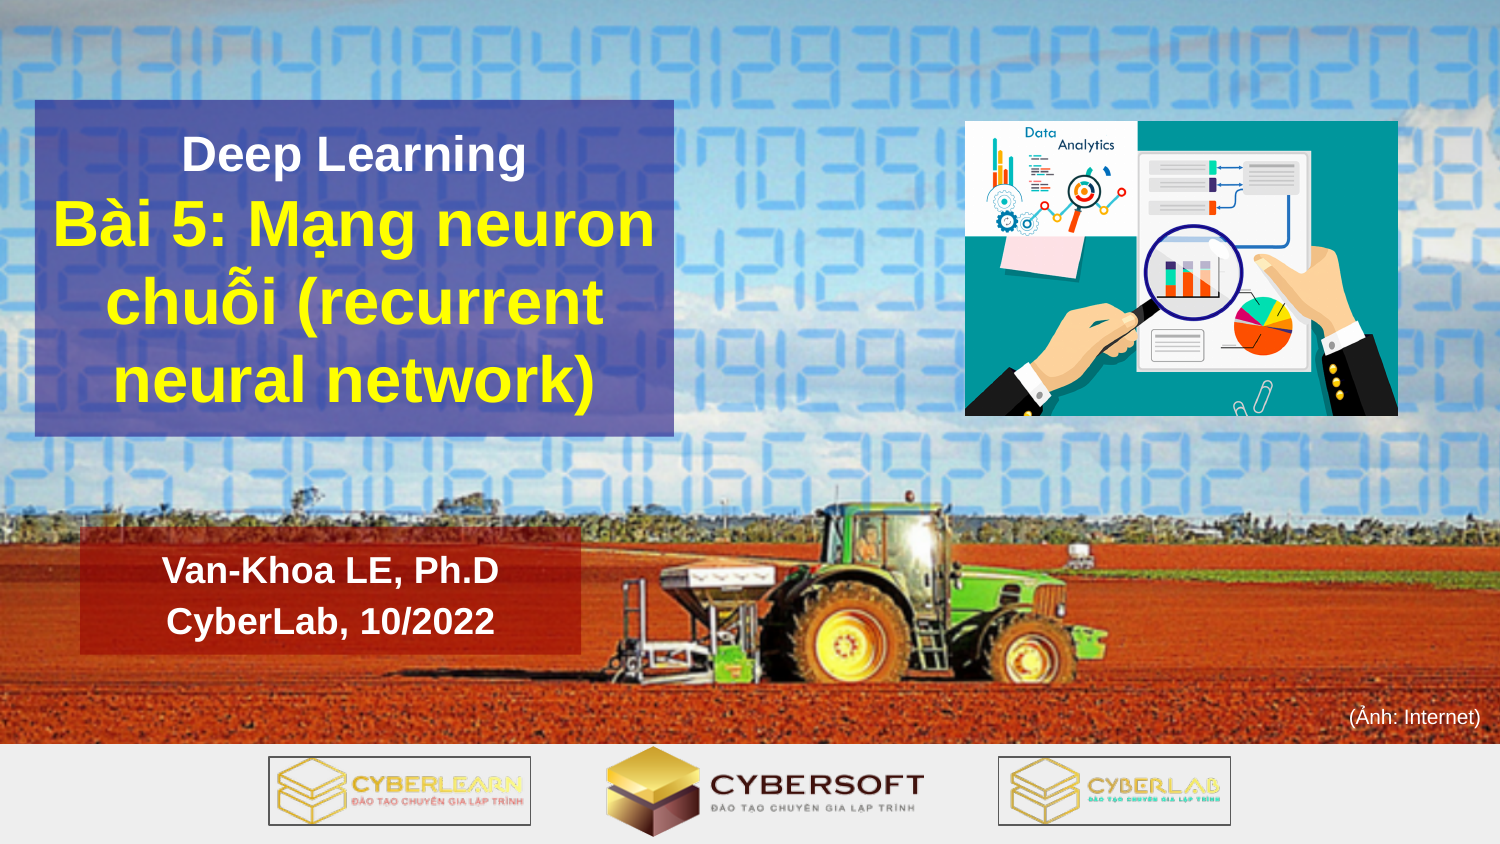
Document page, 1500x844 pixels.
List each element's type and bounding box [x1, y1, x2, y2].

picture [0, 0, 1500, 744]
text_box [269, 746, 1231, 837]
